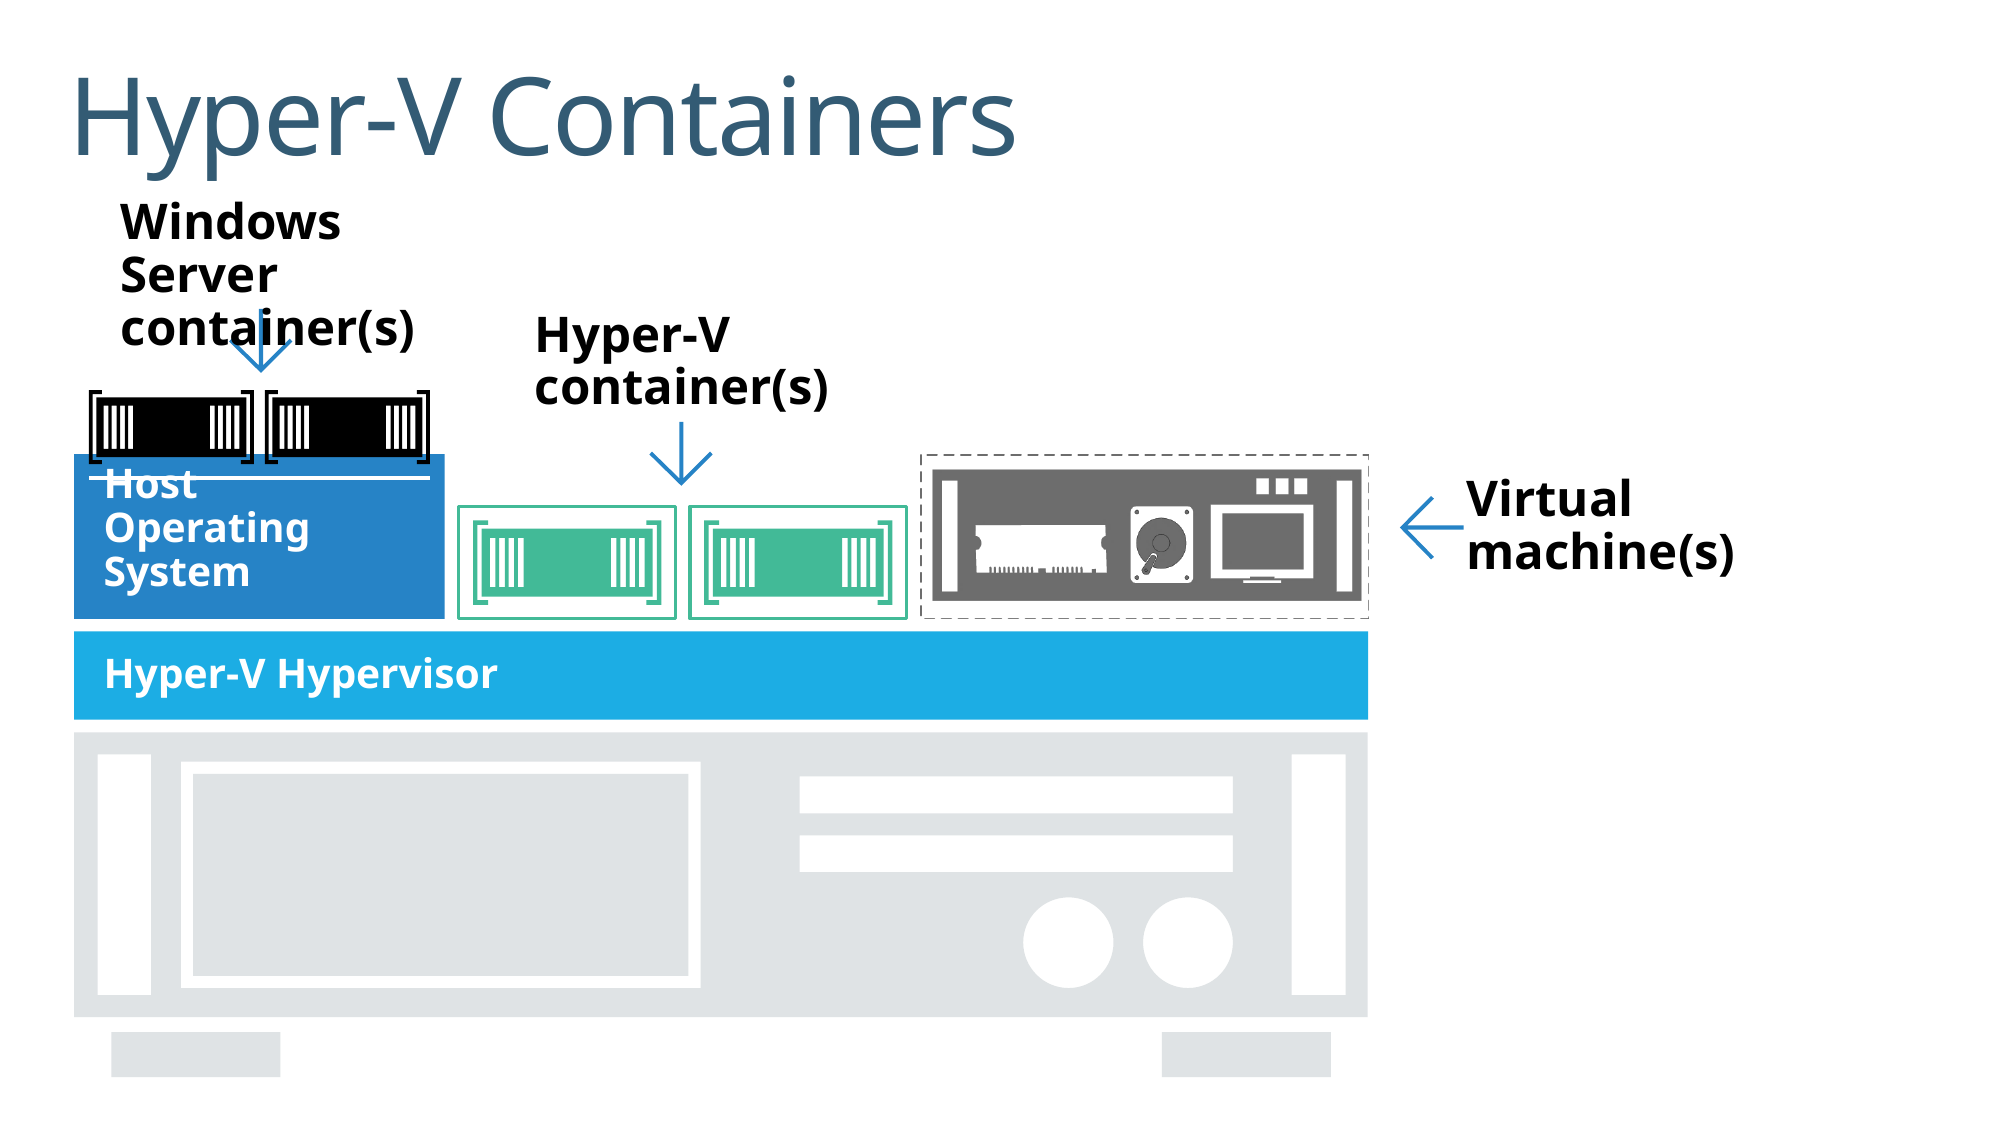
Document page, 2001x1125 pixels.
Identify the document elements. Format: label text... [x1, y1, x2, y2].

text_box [88, 389, 431, 465]
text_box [535, 285, 829, 486]
text_box [111, 1032, 281, 1078]
text_box Host Operating System [73, 453, 446, 620]
text_box [1161, 1032, 1331, 1078]
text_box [458, 506, 907, 620]
title Hyper-V Containers [44, 47, 1957, 196]
text_box Hyper-V Hypervisor [73, 631, 1369, 720]
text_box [91, 172, 487, 374]
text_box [1399, 450, 1739, 606]
picture [920, 453, 1369, 619]
text_box [74, 732, 1368, 1018]
